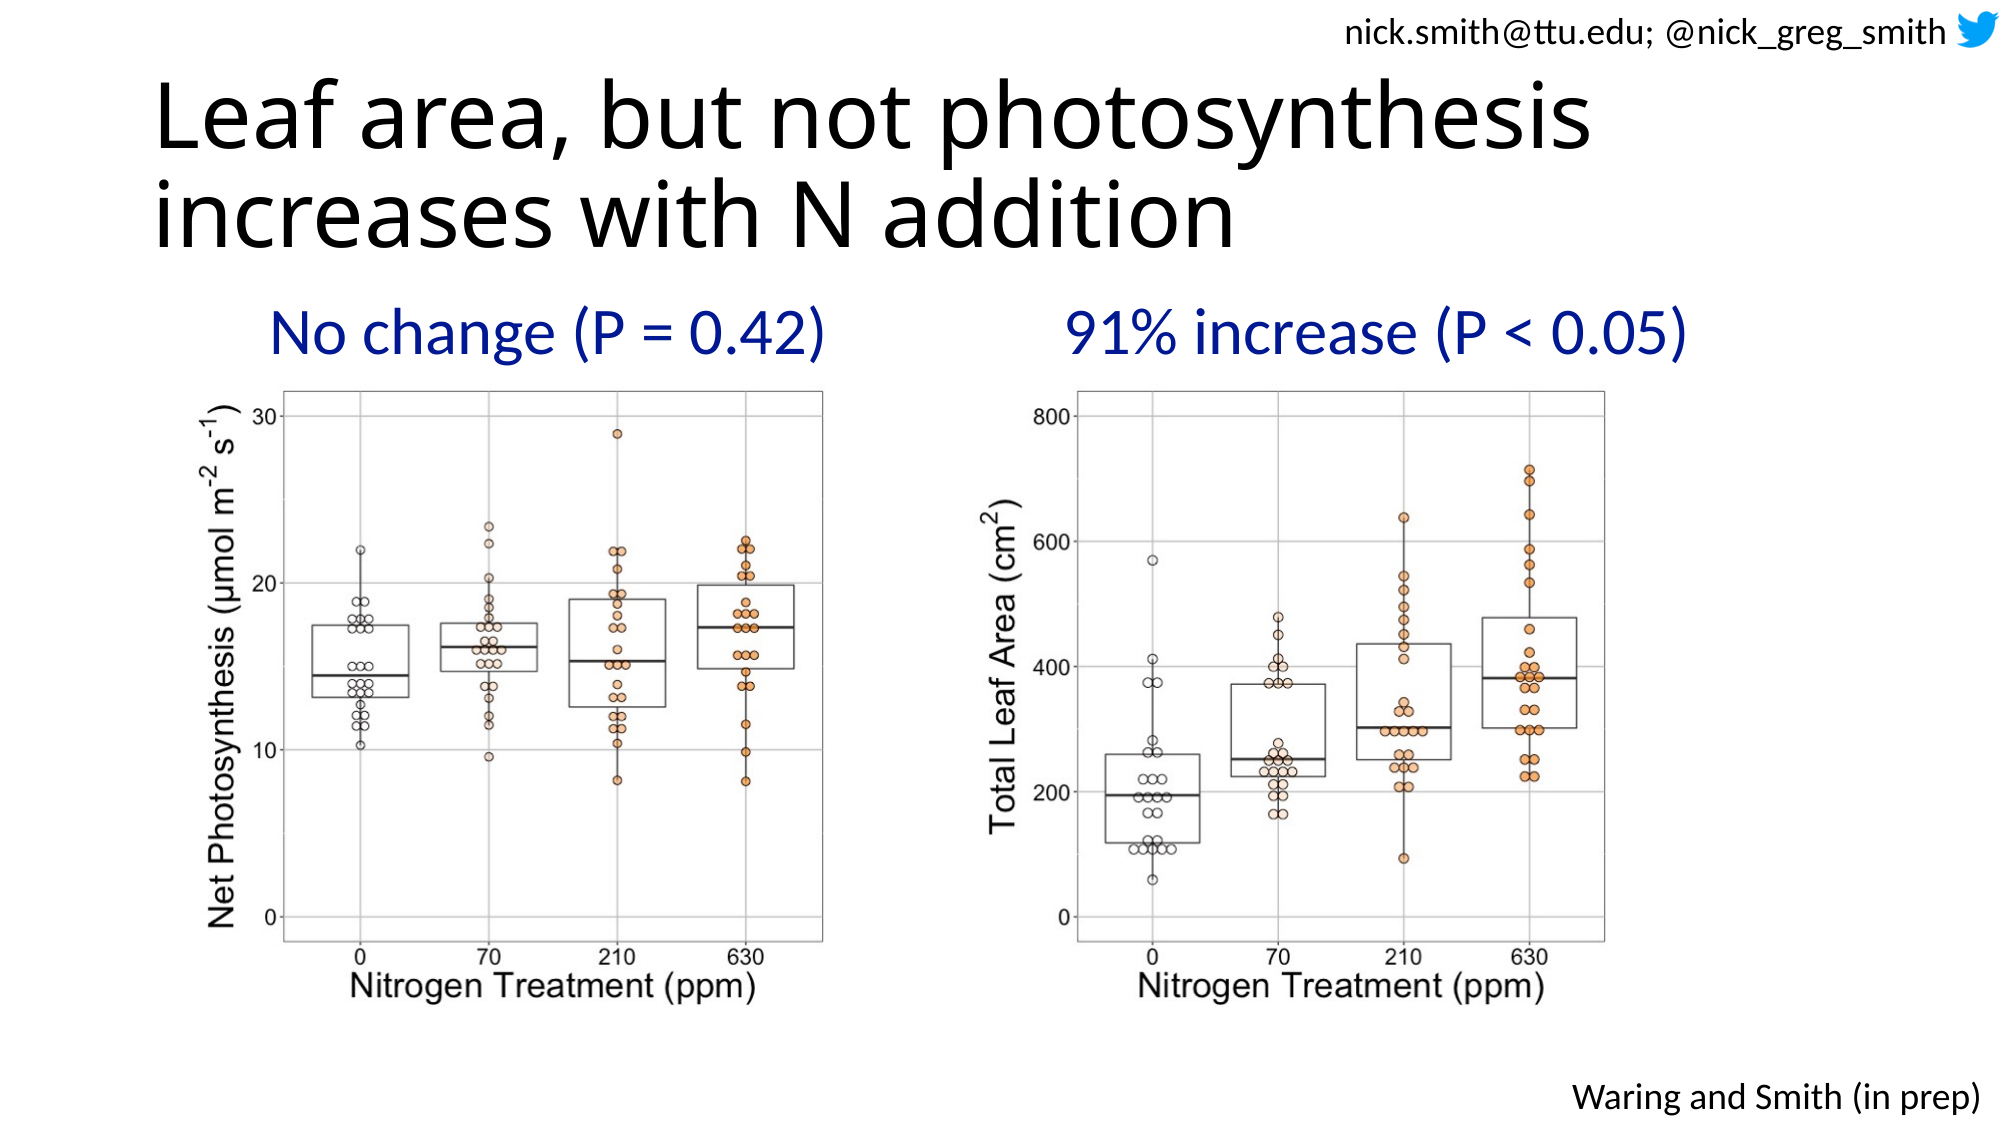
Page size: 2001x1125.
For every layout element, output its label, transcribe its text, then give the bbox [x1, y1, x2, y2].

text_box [1325, 0, 2000, 60]
picture [973, 384, 1612, 1007]
picture [192, 384, 830, 1007]
text_box 91% increase (P < 0.05) [1048, 280, 1706, 376]
text_box No change (P = 0.42) [254, 280, 843, 376]
text_box Waring and Smith (in prep) [1557, 1064, 1998, 1125]
title Leaf area, but not photosynthesis increases with N addition [137, 59, 1863, 278]
